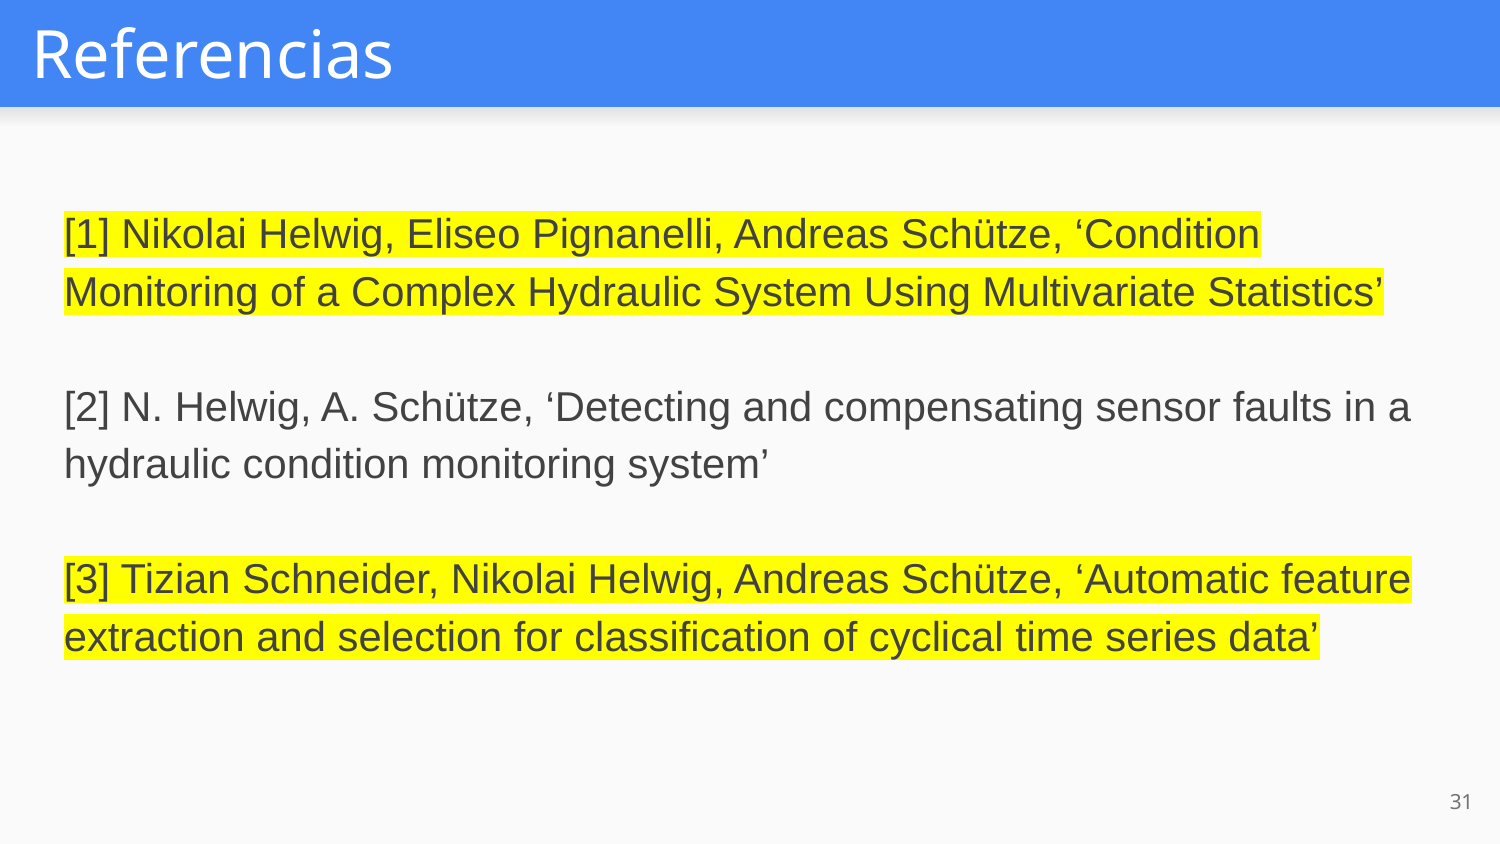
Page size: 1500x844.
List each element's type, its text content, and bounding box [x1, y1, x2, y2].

title Referencias [16, 2, 1464, 102]
text_box [1] Nikolai Helwig, Eliseo Pignanelli, Andreas Schütze, ‘Condition Monitoring of a Complex Hydraulic System Using Multivariate Statistics’ [2] N. Helwig, A. Schütze, ‘Detecting and compensating sensor faults in a hydraulic condition monitoring system’ [3] Tizian Schneider, Nikolai Helwig, Andreas Schütze, ‘Automatic feature extraction and selection for classification of cyclical time series data’ [30, 134, 1464, 823]
slide_number 31 [1398, 770, 1489, 835]
